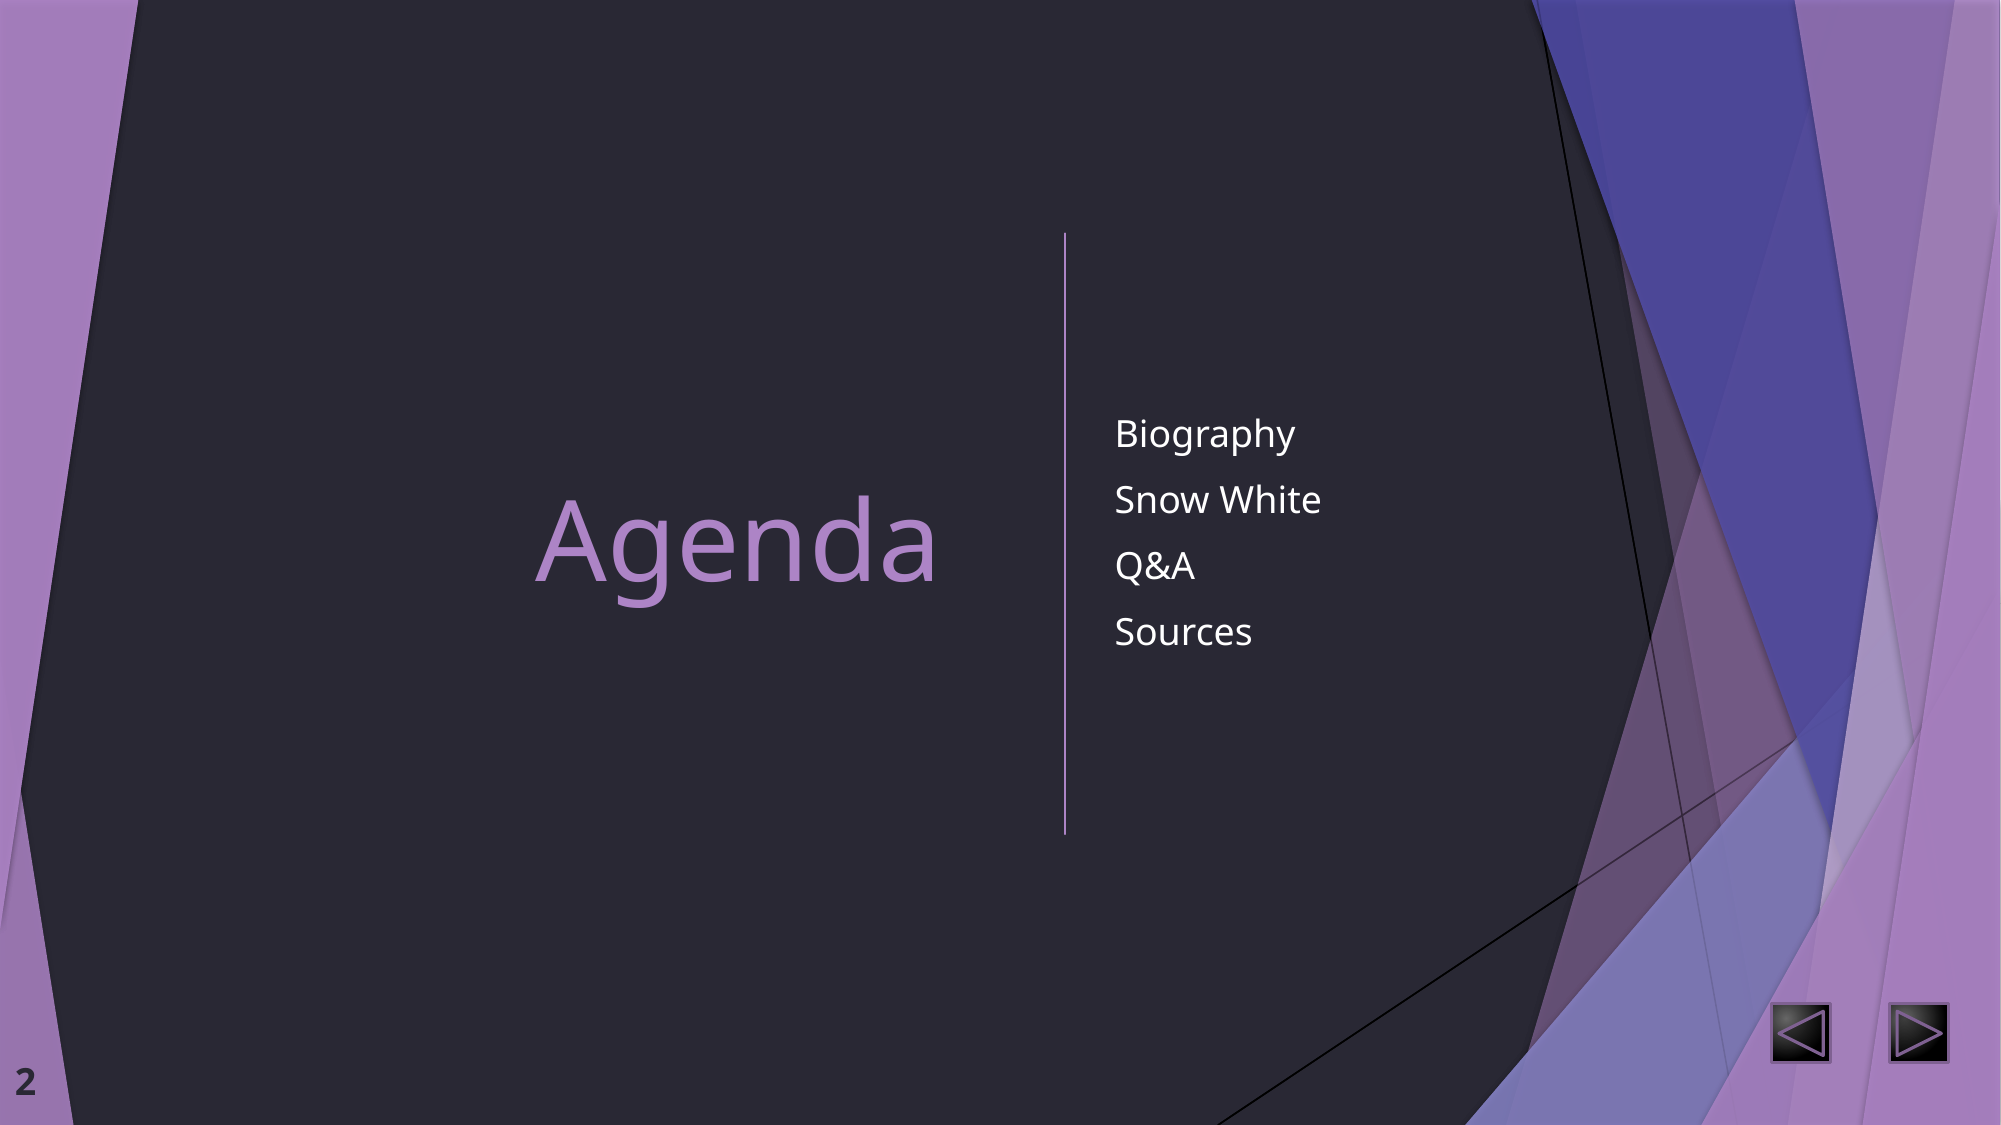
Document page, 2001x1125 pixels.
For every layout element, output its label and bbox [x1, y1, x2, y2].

text_box [0, 0, 2000, 1125]
